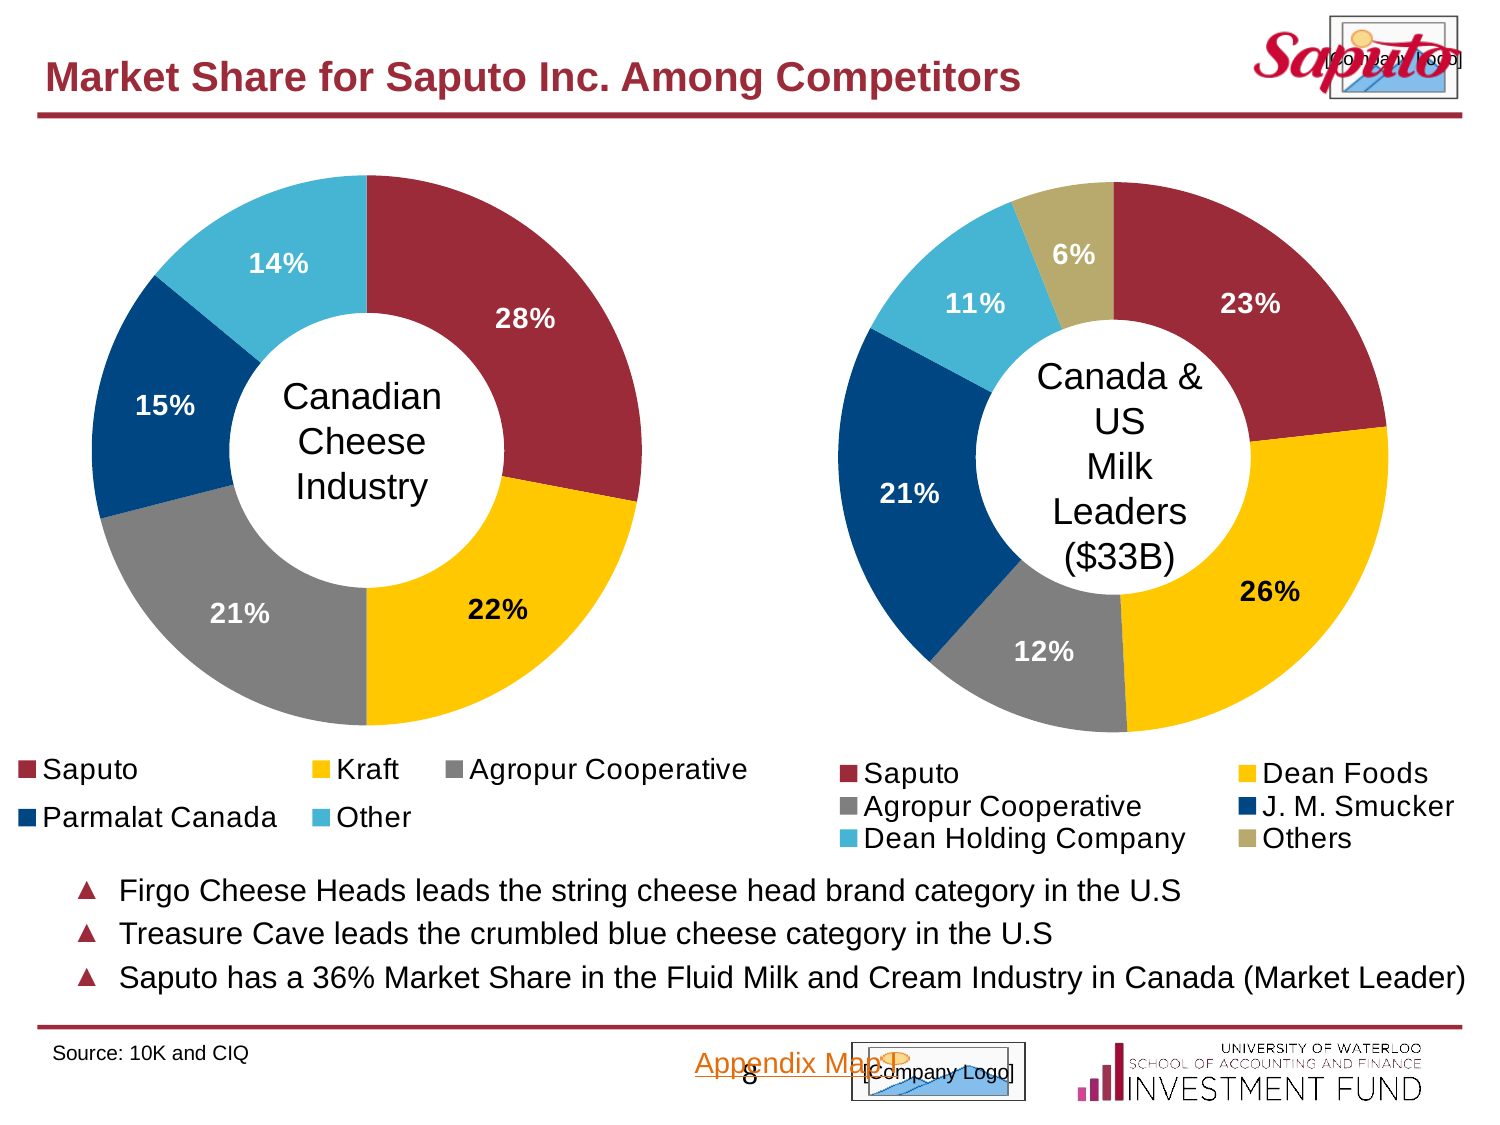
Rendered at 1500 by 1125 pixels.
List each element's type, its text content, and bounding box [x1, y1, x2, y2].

list Source: 10K and CIQ [37, 1032, 700, 1103]
title Market Share for Saputo Inc. Among Competitors [37, 37, 1463, 113]
chart [0, 124, 1499, 863]
list Firgo Cheese Heads leads the string cheese head brand category in the U.S Treasure Cave leads the crumbled blue cheese category in the U.S Saputo has a 36% Market Share in the Fluid Milk and Cream Industry in Canada (Market Leader) [37, 862, 1500, 1019]
text_box Appendix Map I [679, 1037, 1118, 1088]
picture [1074, 1039, 1425, 1103]
slide_number 8 [697, 1042, 803, 1103]
picture [1249, 12, 1465, 103]
picture [844, 1039, 1033, 1103]
